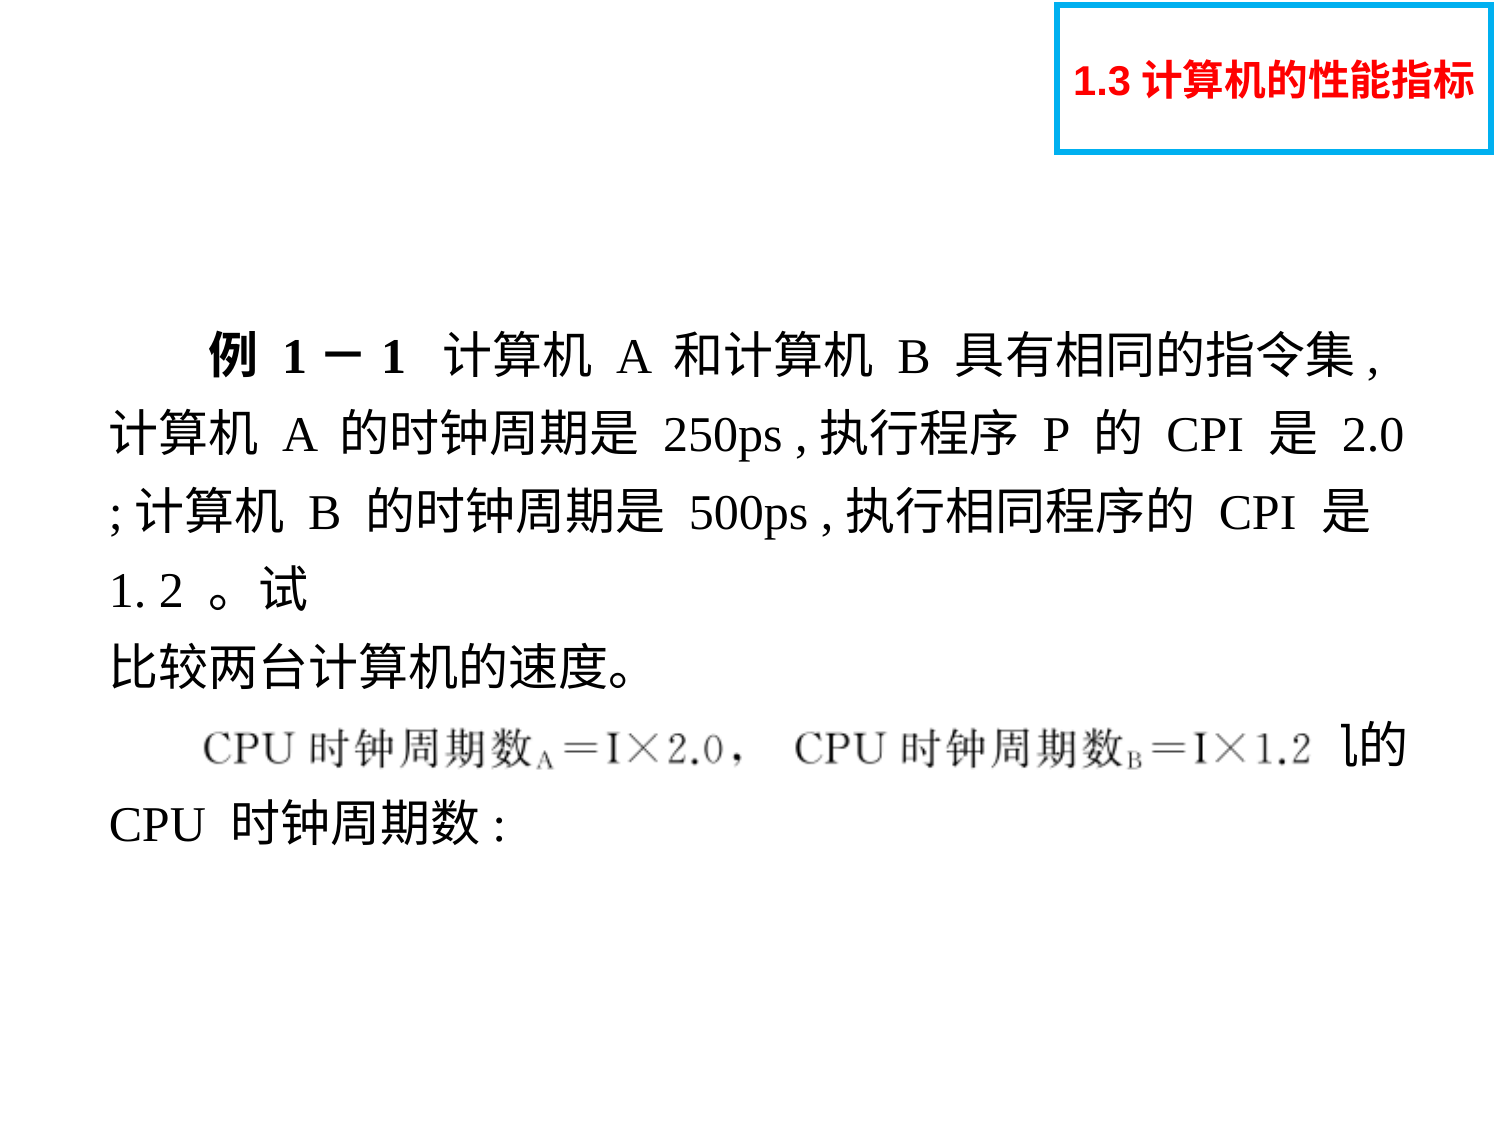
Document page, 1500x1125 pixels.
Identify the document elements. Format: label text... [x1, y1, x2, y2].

picture [170, 715, 1341, 788]
text_box 1.3计算机的性能指标 [1057, 5, 1492, 152]
title 例 1－1 计算机 A 和计算机 B 具有相同的指令集,计算机 A 的时钟周期是 250ps ,执行程序 P 的 CPI 是 2.0 ;计算机 B 的时钟周期是 500ps ,执行相同程序的 CPI 是 1. 2 。试 比较两台计算机的速度。 解 设程序 P 的指令条数为 I 。首先计算每台计算机的 CPU 时钟周期数: [93, 219, 1426, 1013]
